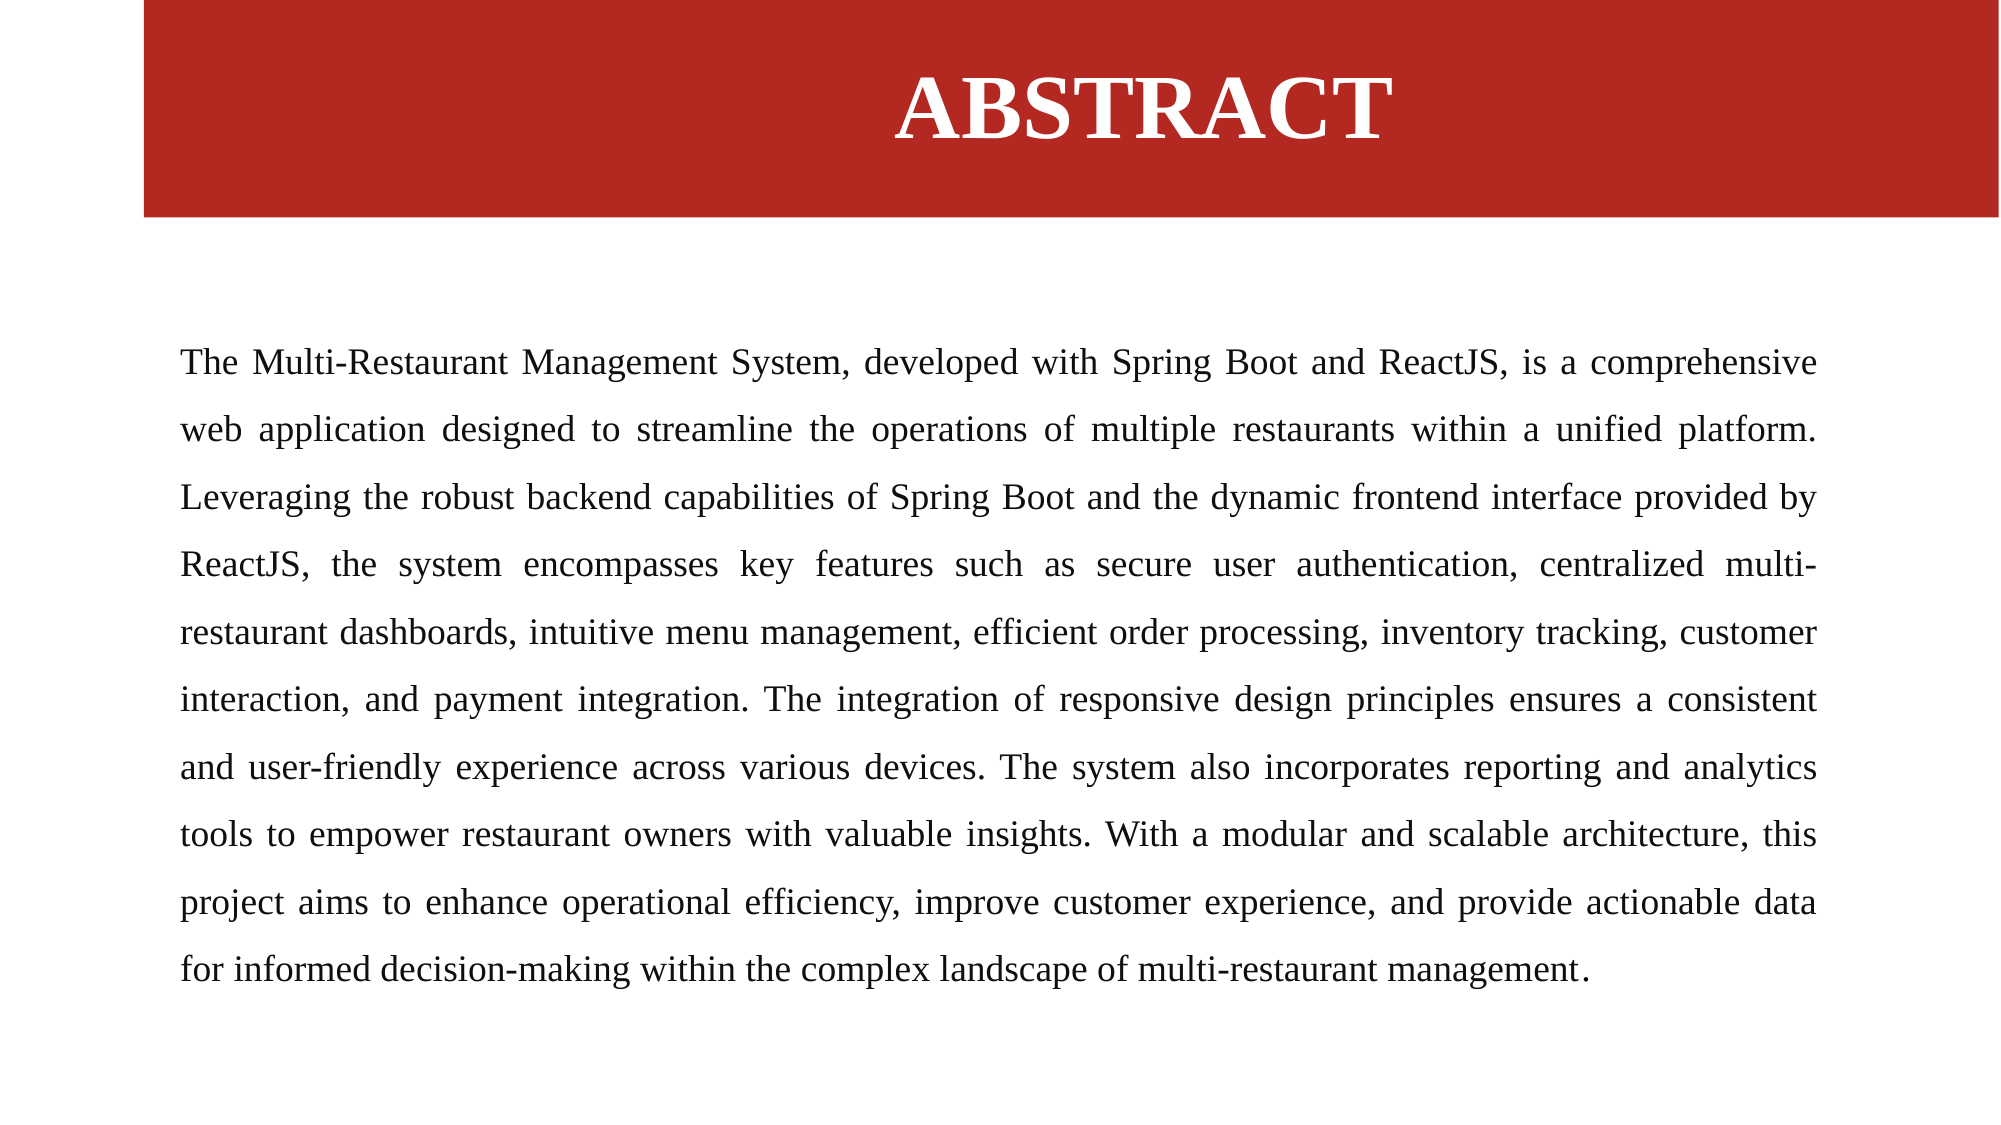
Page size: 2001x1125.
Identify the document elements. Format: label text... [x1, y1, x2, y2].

text_box The Multi-Restaurant Management System, developed with Spring Boot and ReactJS, is a comprehensive web application designed to streamline the operations of multiple restaurants within a unified platform. Leveraging the robust backend capabilities of Spring Boot and the dynamic frontend interface provided by ReactJS, the system encompasses key features such as secure user authentication, centralized multi-restaurant dashboards, intuitive menu management, efficient order processing, inventory tracking, customer interaction, and payment integration. The integration of responsive design principles ensures a consistent and user-friendly experience across various devices. The system also incorporates reporting and analytics tools to empower restaurant owners with valuable insights. With a modular and scalable architecture, this project aims to enhance operational efficiency, improve customer experience, and provide actionable data for informed decision-making within the complex landscape of multi-restaurant management. [165, 307, 1835, 1042]
title ABSTRACT [143, 0, 1999, 218]
